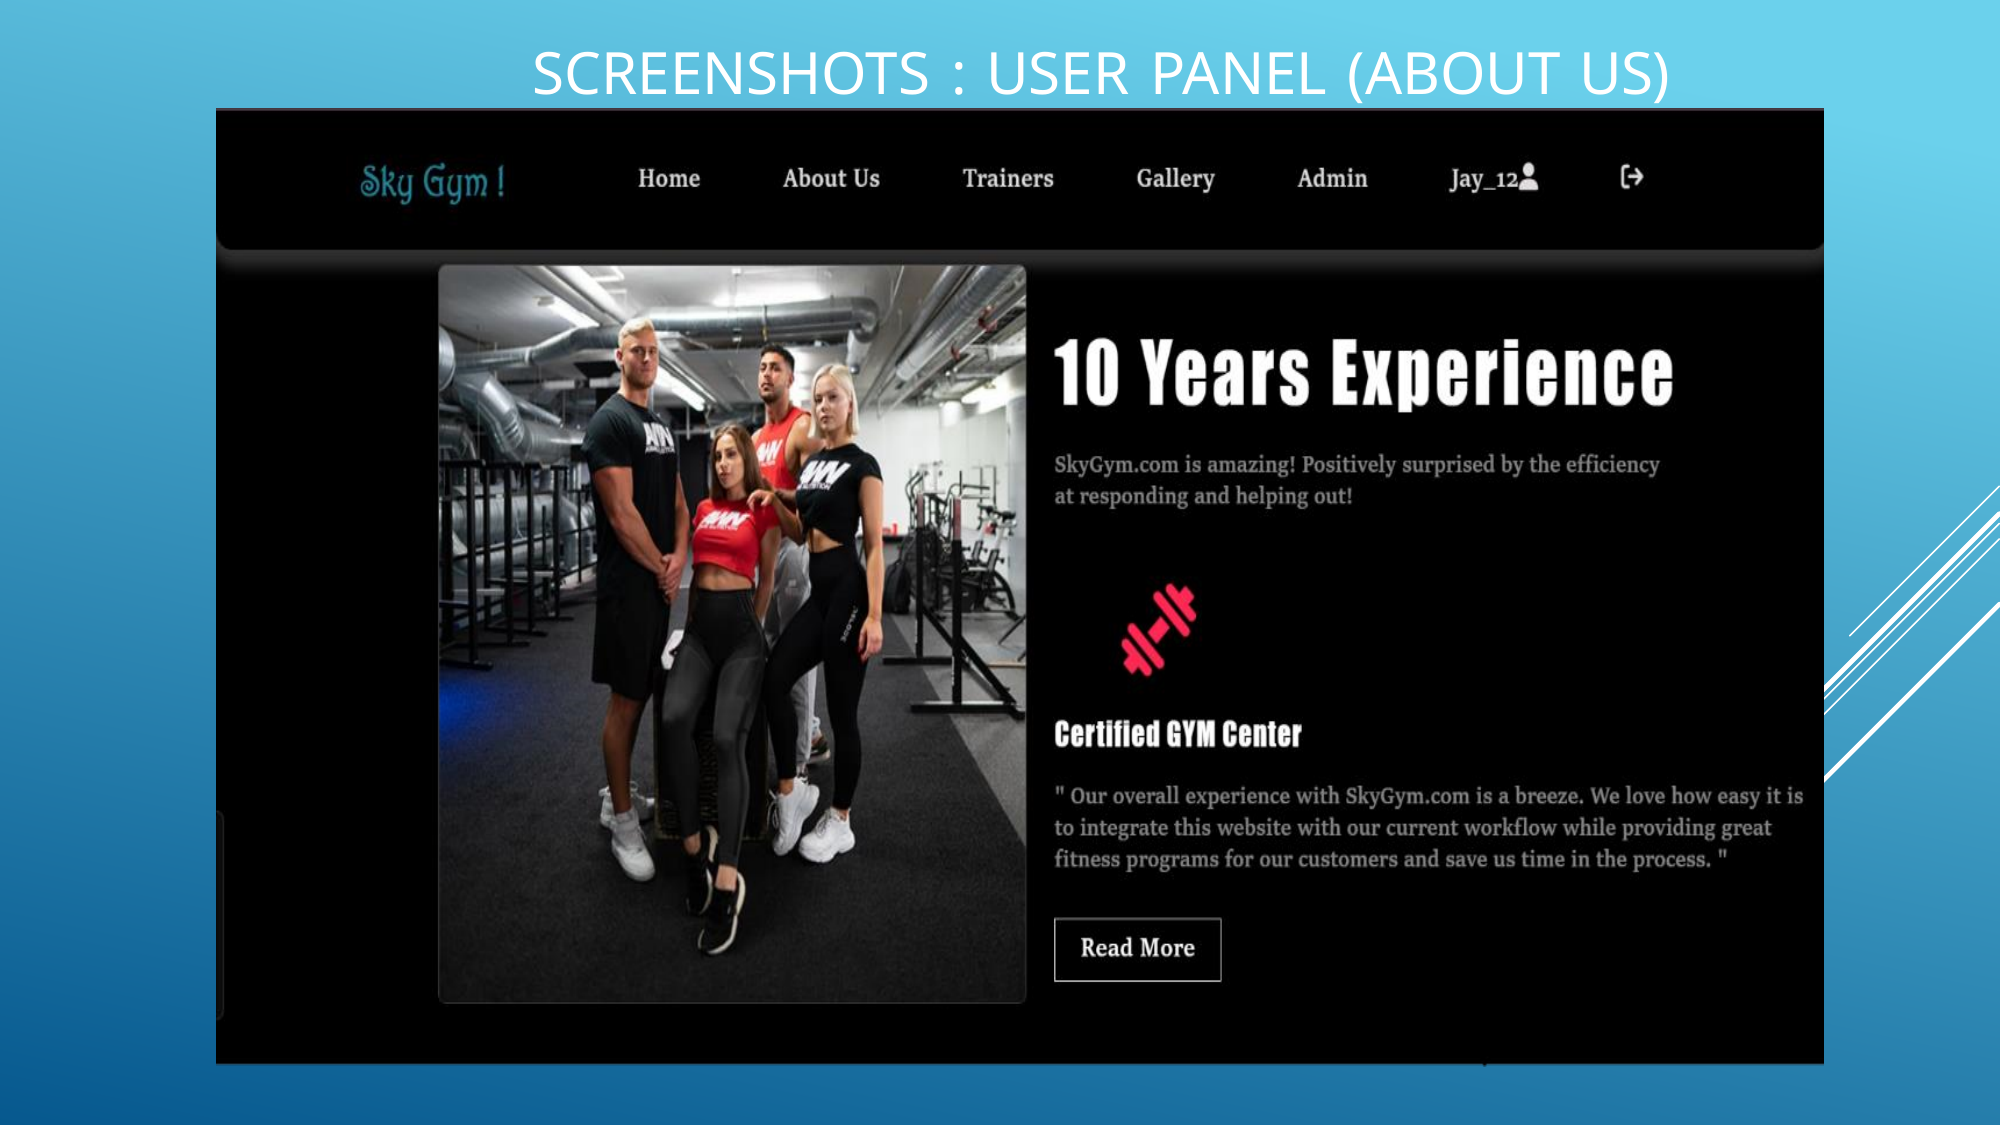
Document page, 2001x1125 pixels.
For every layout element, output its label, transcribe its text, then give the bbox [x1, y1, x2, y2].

picture [216, 107, 1824, 1067]
title Screenshots : User Panel (About Us) [288, 0, 1719, 107]
